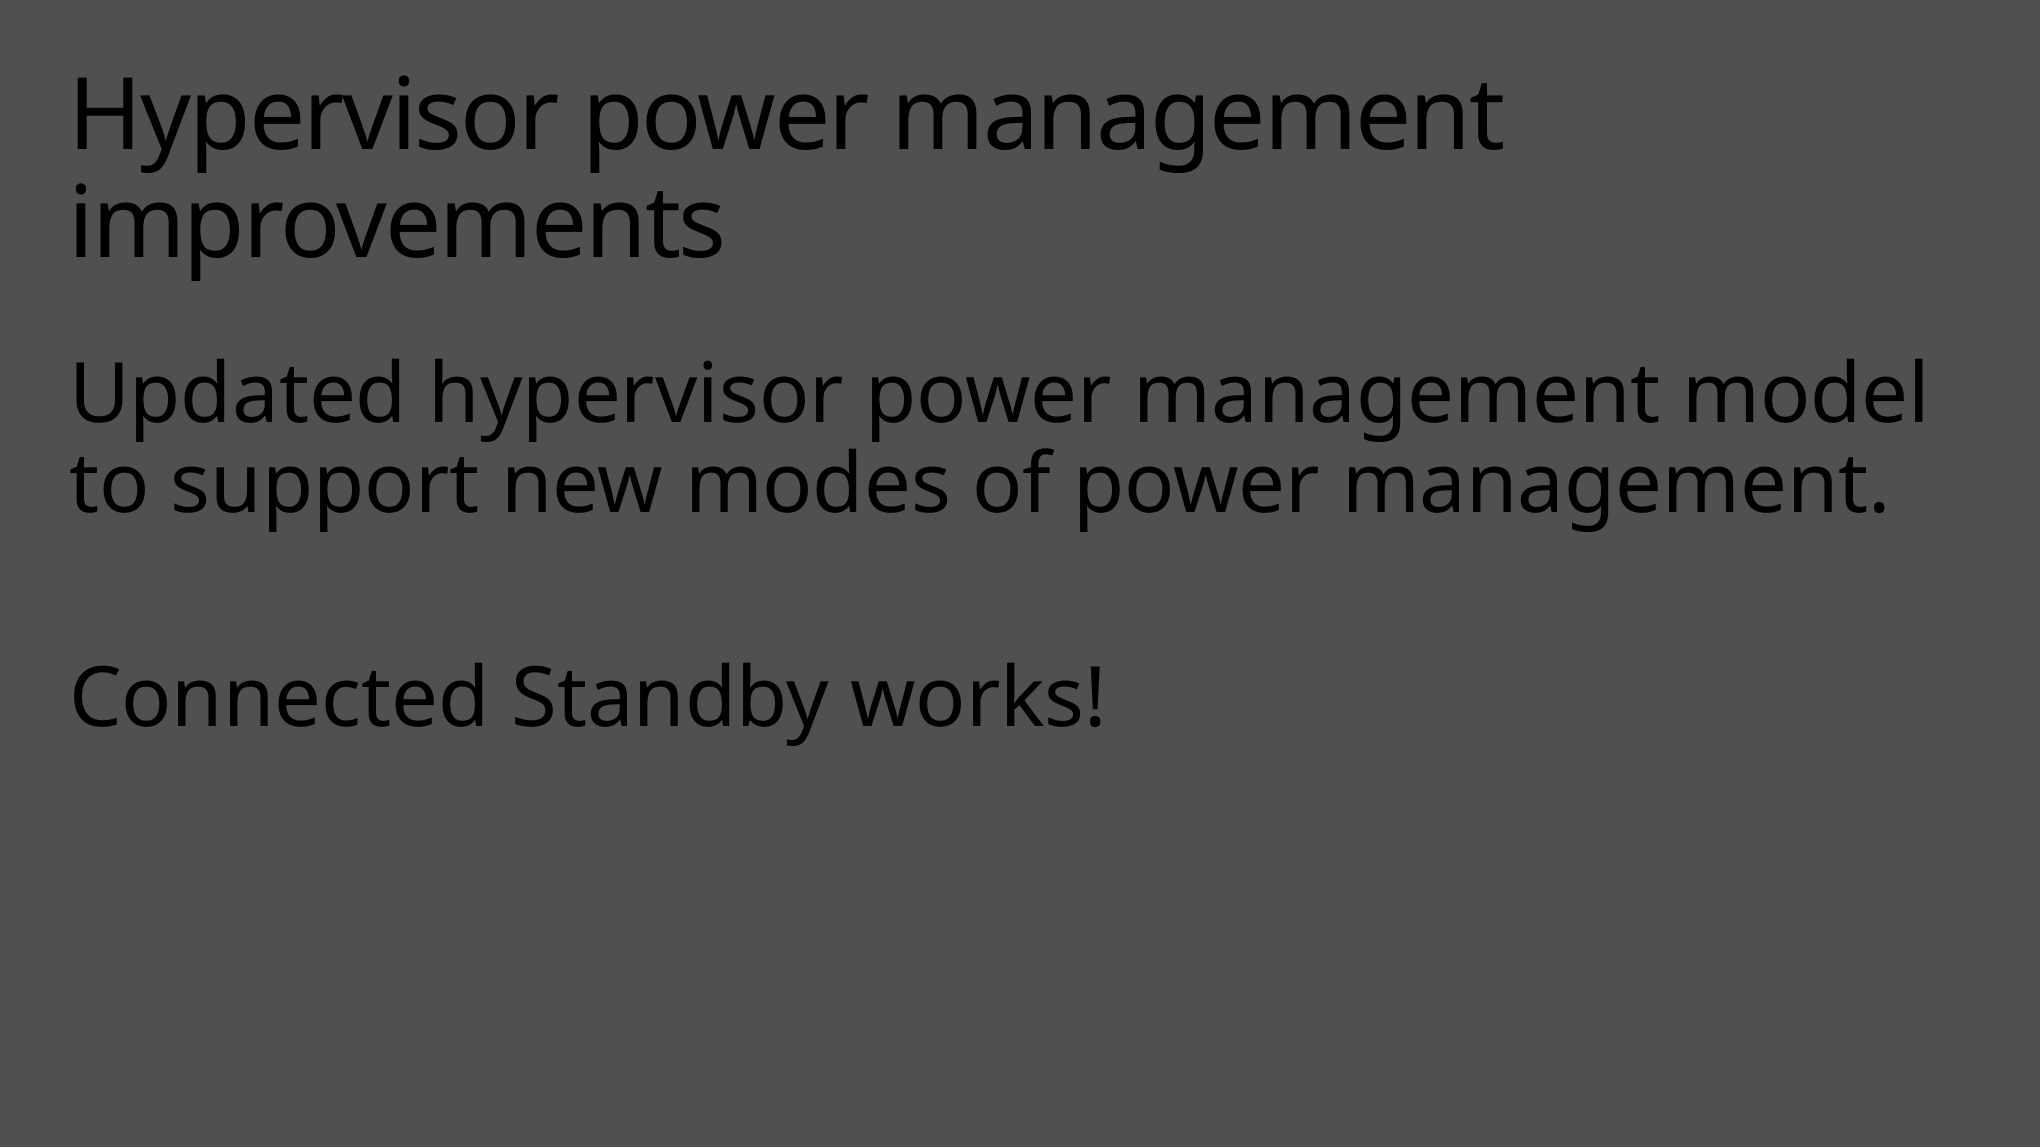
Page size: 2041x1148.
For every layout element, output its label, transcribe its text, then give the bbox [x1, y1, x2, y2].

title Hypervisor power management improvements [45, 48, 1996, 199]
list Updated hypervisor power management model to support new modes of power management. Connected Standby works! [45, 335, 1996, 771]
